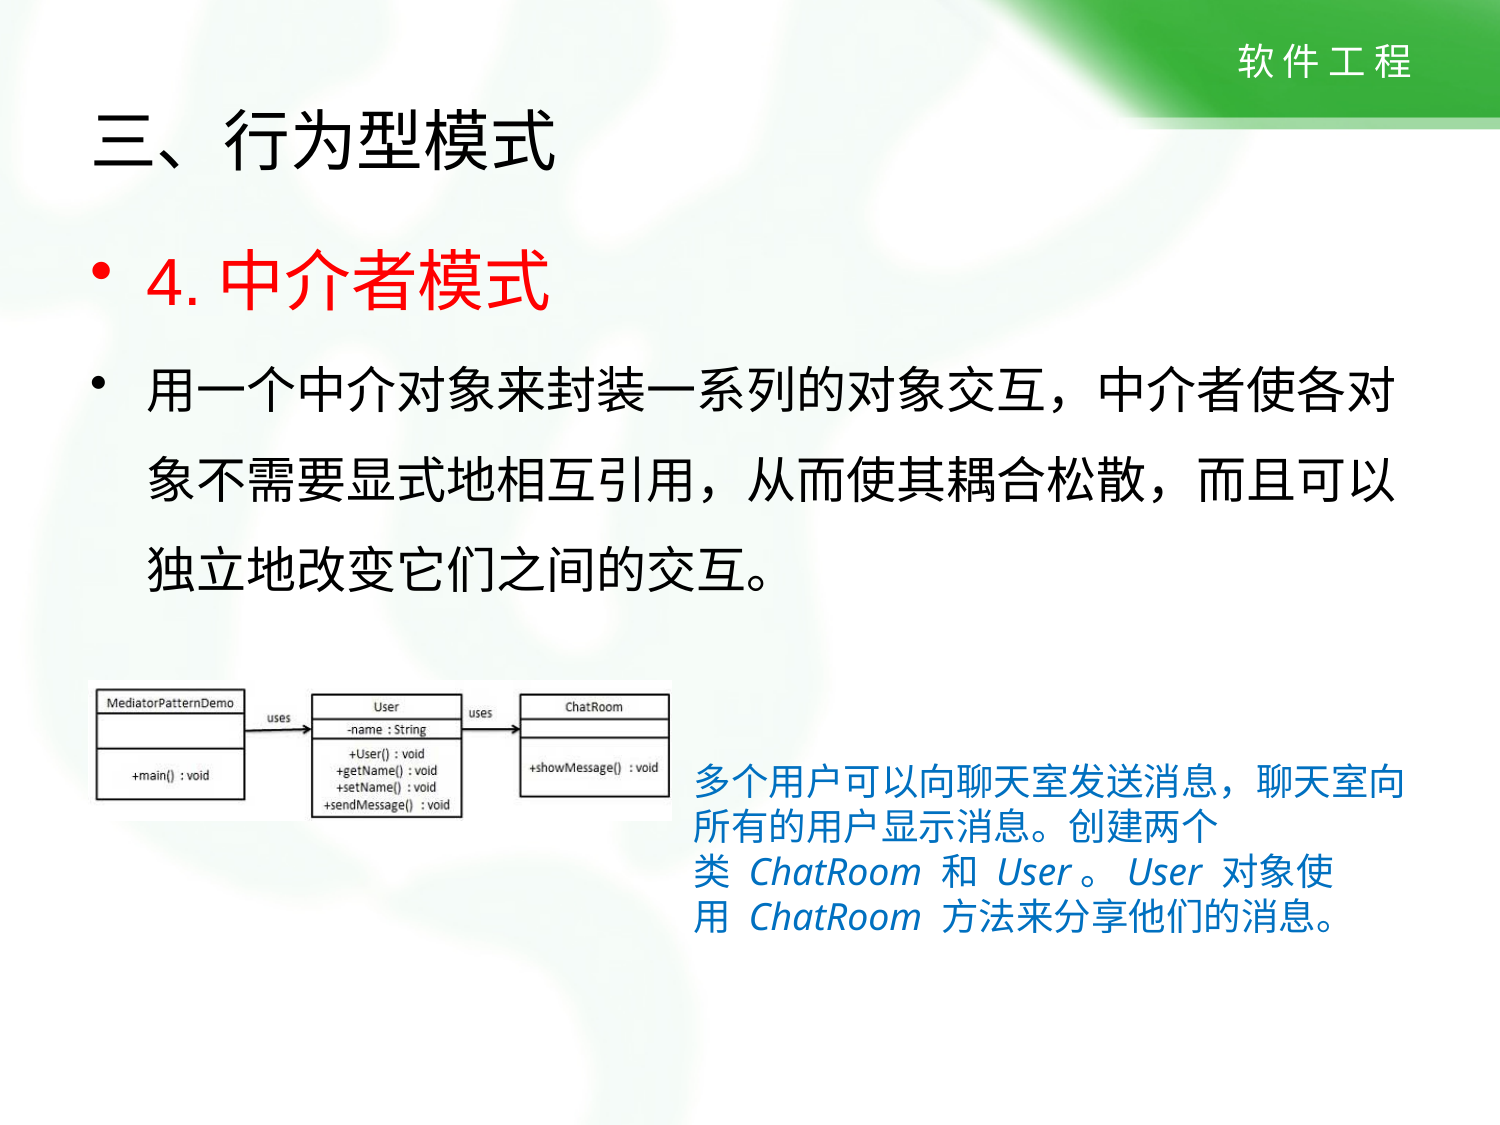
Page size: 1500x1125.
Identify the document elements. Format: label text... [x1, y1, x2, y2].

list 4.中介者模式 用一个中介对象来封装一系列的对象交互，中介者使各对象不需要显式地相互引用，从而使其耦合松散，而且可以独立地改变它们之间的交互。 [75, 191, 1425, 934]
title 三、行为型模式 [75, 45, 1425, 191]
text_box 多个用户可以向聊天室发送消息，聊天室向所有的用户显示消息。创建两个类 ChatRoom 和 User。User 对象使用 ChatRoom 方法来分享他们的消息。 [678, 750, 1429, 946]
picture [0, 0, 1500, 1125]
